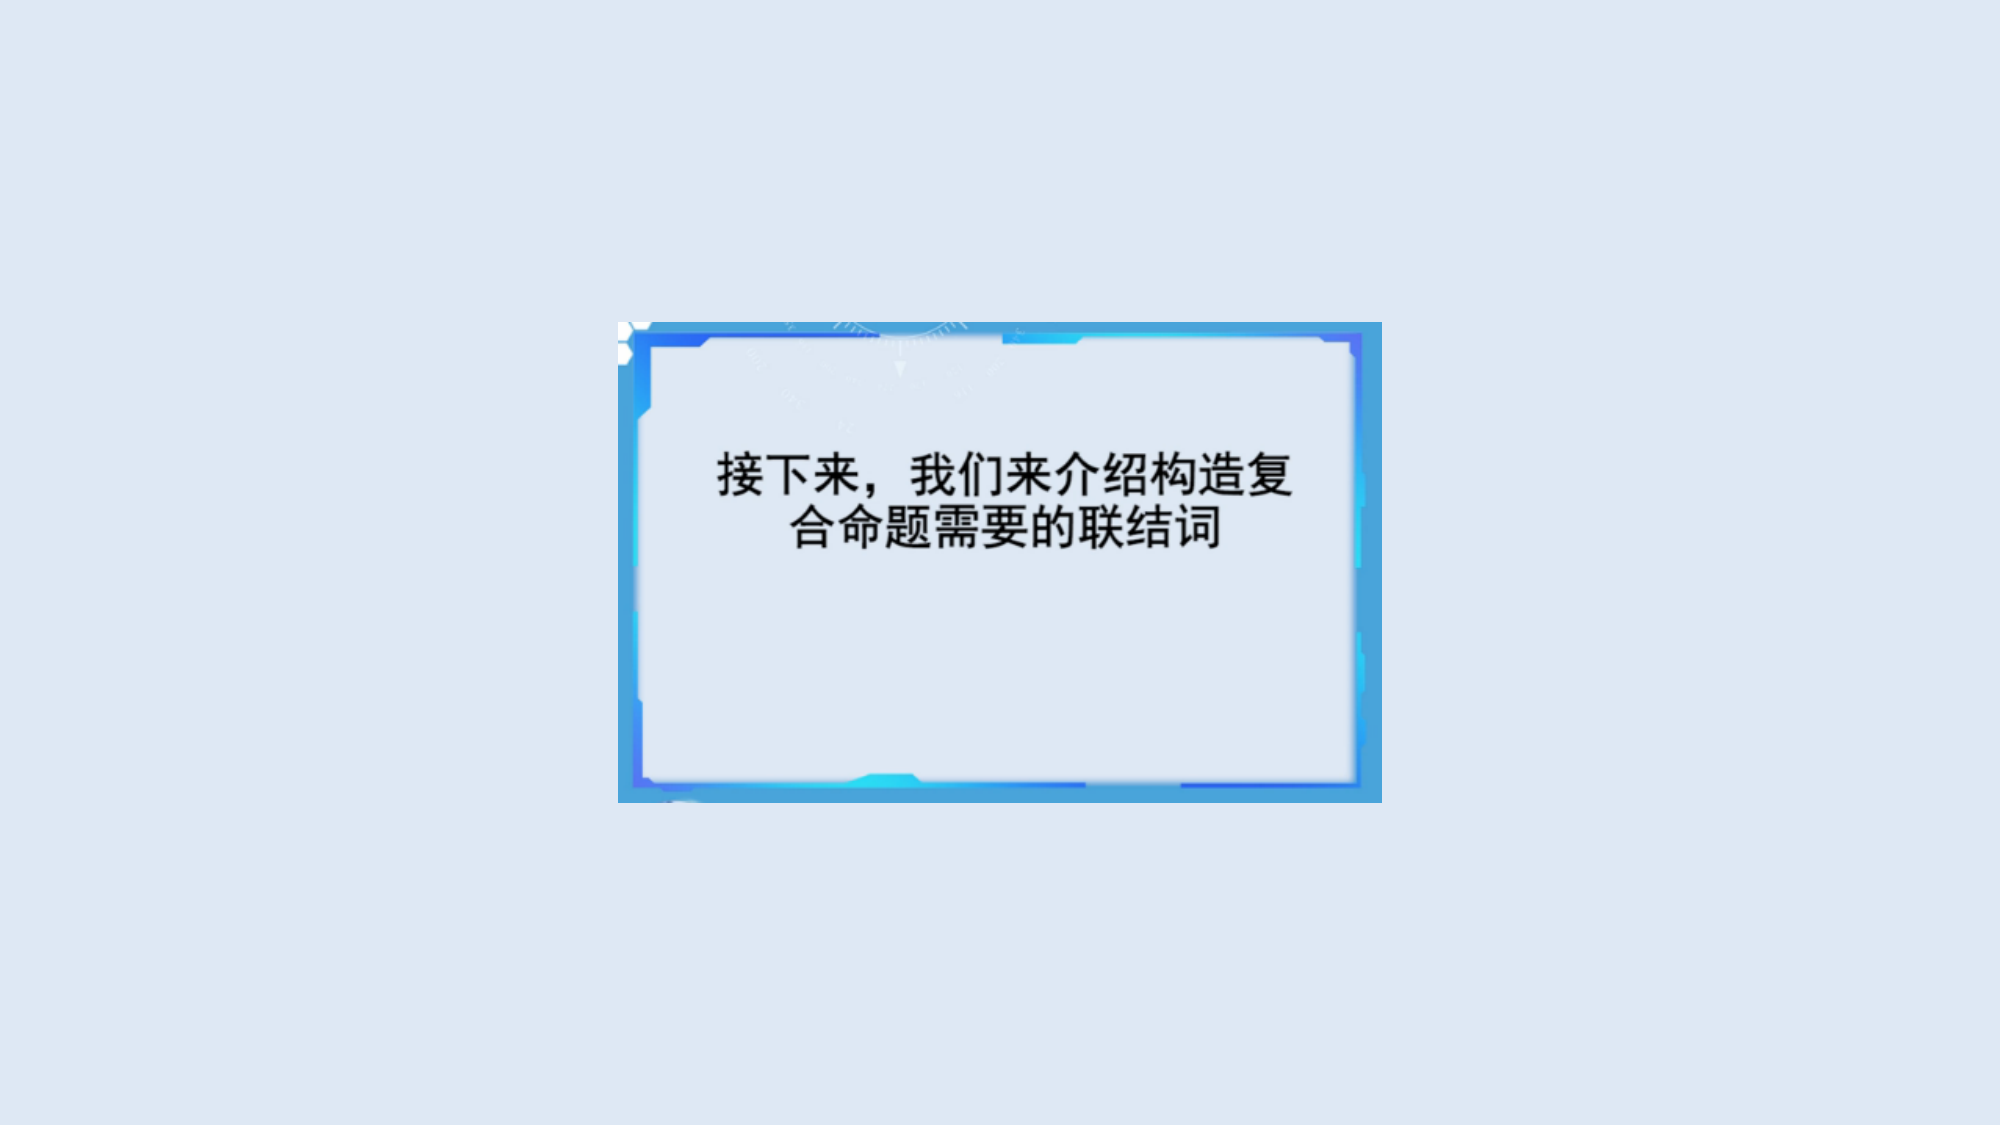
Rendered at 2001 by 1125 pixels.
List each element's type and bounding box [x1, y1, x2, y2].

picture [618, 322, 1382, 803]
